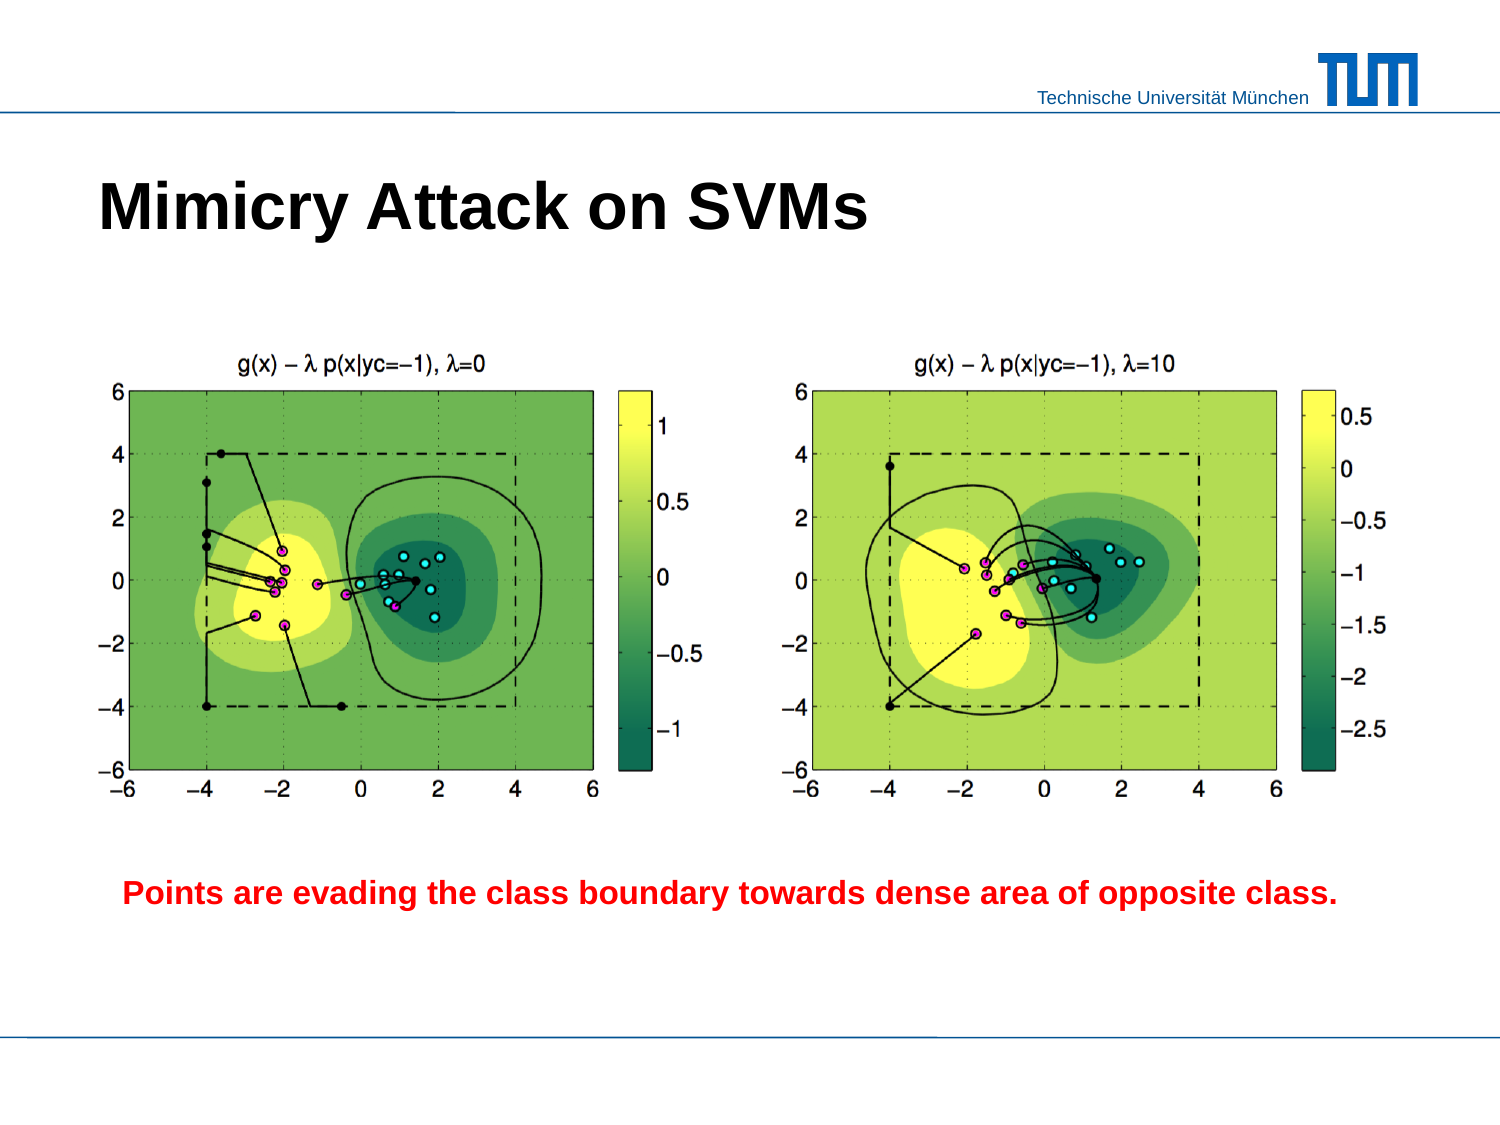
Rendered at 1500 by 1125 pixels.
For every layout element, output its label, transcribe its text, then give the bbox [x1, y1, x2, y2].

picture [84, 328, 1392, 799]
title Mimicry Attack on SVMs [83, 149, 1417, 250]
text_box Points are evading the class boundary towards dense area of opposite class. [107, 855, 1377, 919]
